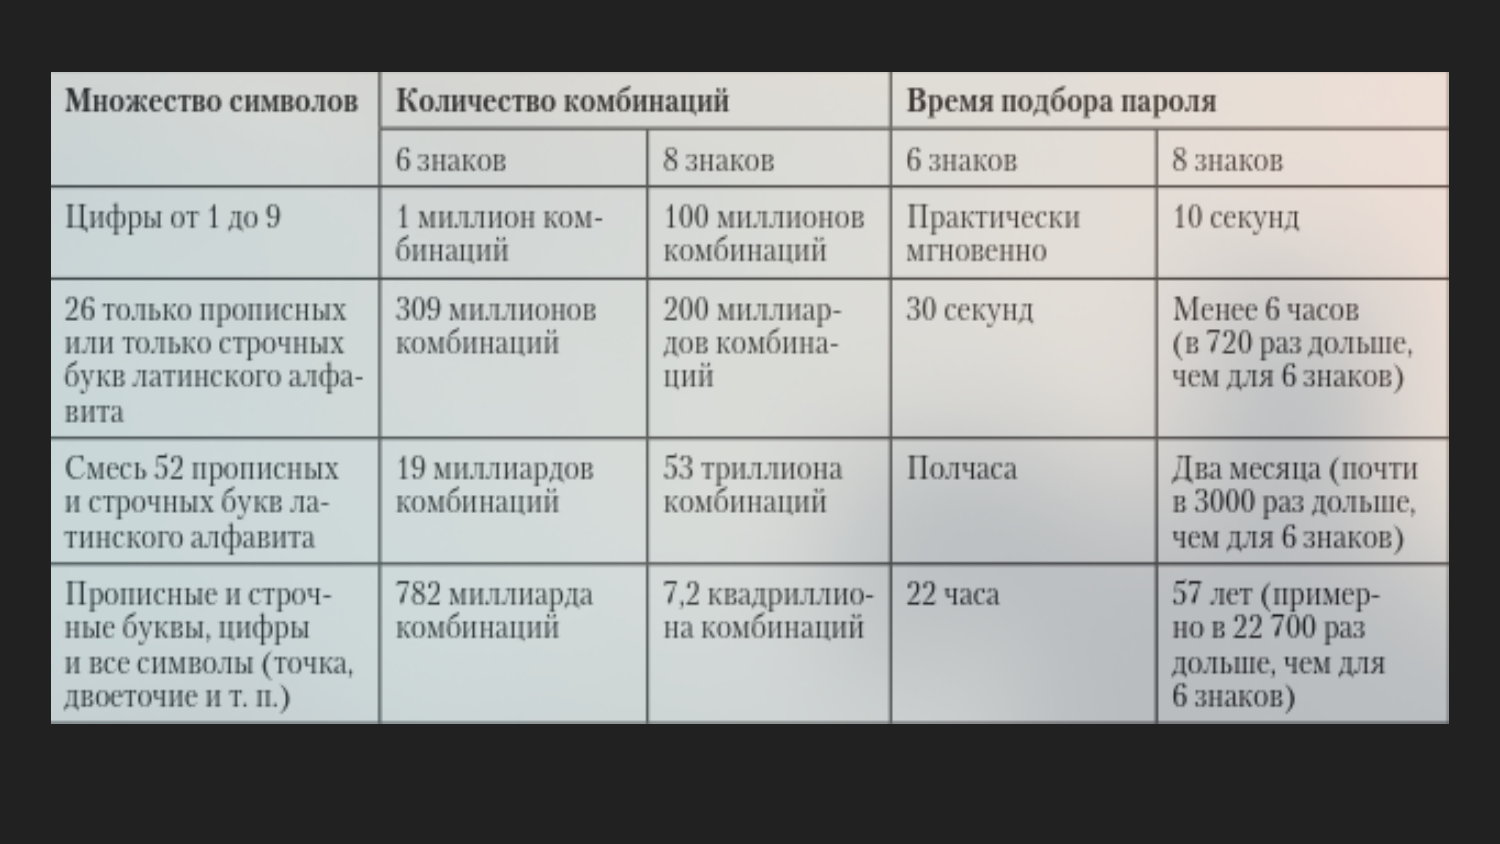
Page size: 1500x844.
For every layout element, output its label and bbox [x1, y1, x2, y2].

picture [50, 72, 1450, 725]
